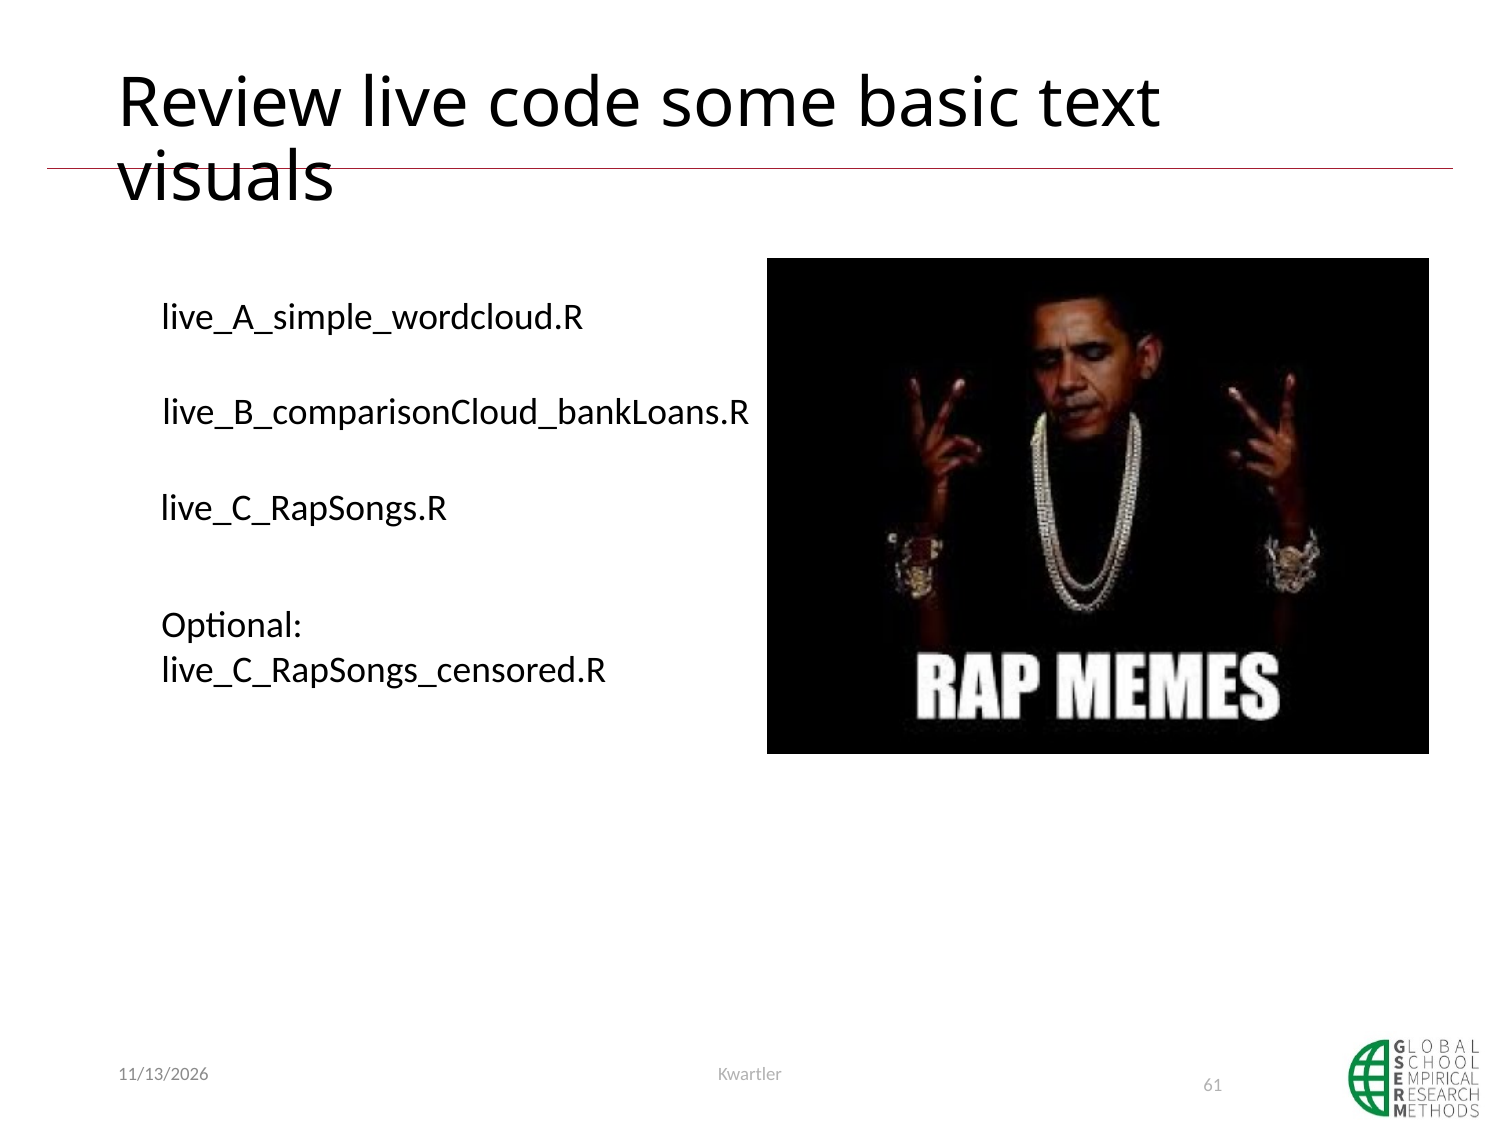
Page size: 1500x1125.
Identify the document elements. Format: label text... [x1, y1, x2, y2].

picture [1342, 1031, 1500, 1120]
footer Kwartler [496, 1042, 1004, 1103]
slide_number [103, 1042, 441, 1103]
slide_number 61 [1188, 1042, 1330, 1103]
picture [767, 258, 1429, 754]
text_box ﻿live_C_RapSongs.R [145, 475, 463, 535]
text_box ﻿live_B_comparisonCloud_bankLoans.R [147, 379, 765, 440]
title Review live code some basic text visuals [103, 59, 1397, 157]
text_box ﻿live_A_simple_wordcloud.R [146, 284, 599, 345]
text_box Optional:﻿ live_C_RapSongs_censored.R [146, 593, 622, 698]
